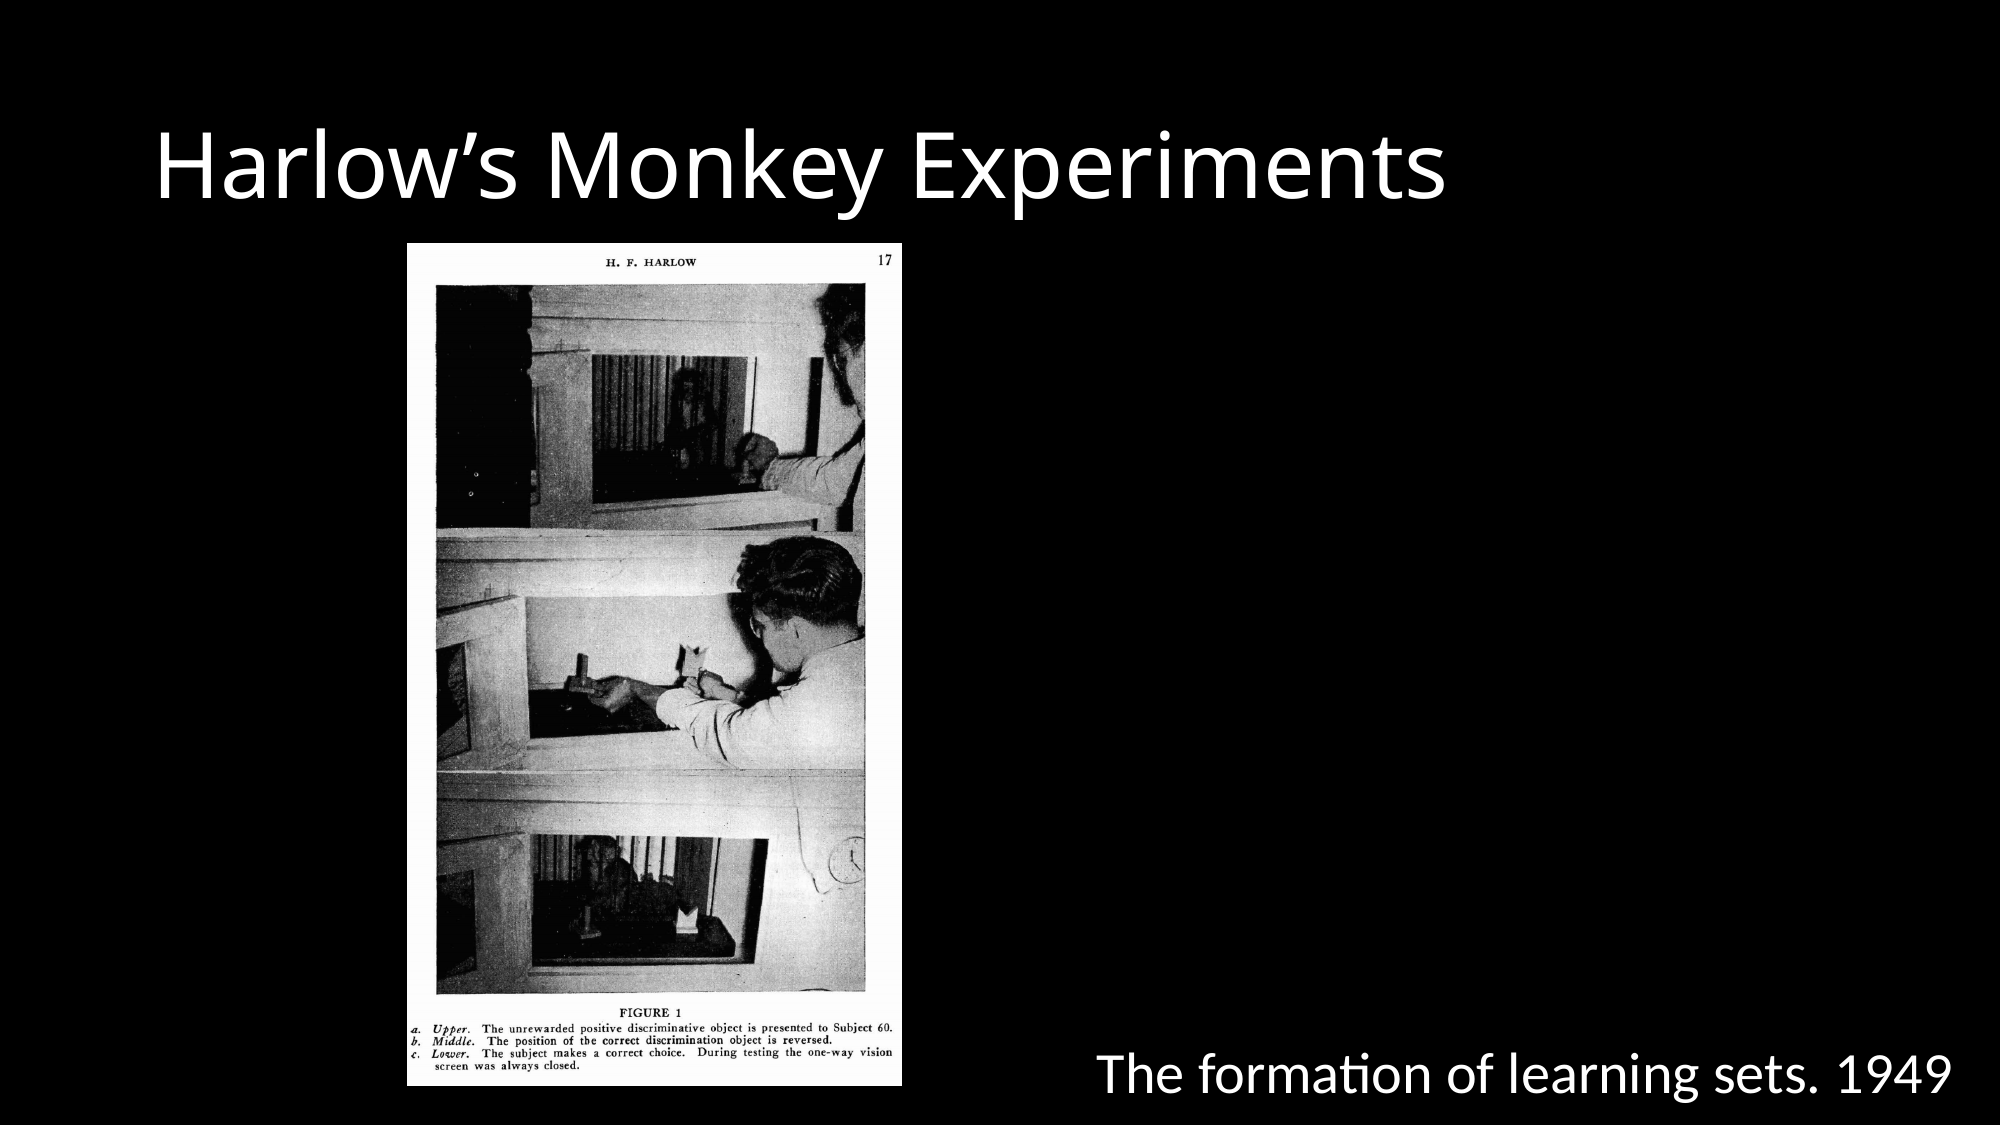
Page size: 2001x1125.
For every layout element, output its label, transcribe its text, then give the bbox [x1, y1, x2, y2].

title Harlow’s Monkey Experiments [137, 59, 1863, 278]
picture [407, 243, 902, 1086]
list The formation of learning sets. 1949 [1081, 1035, 2000, 1125]
